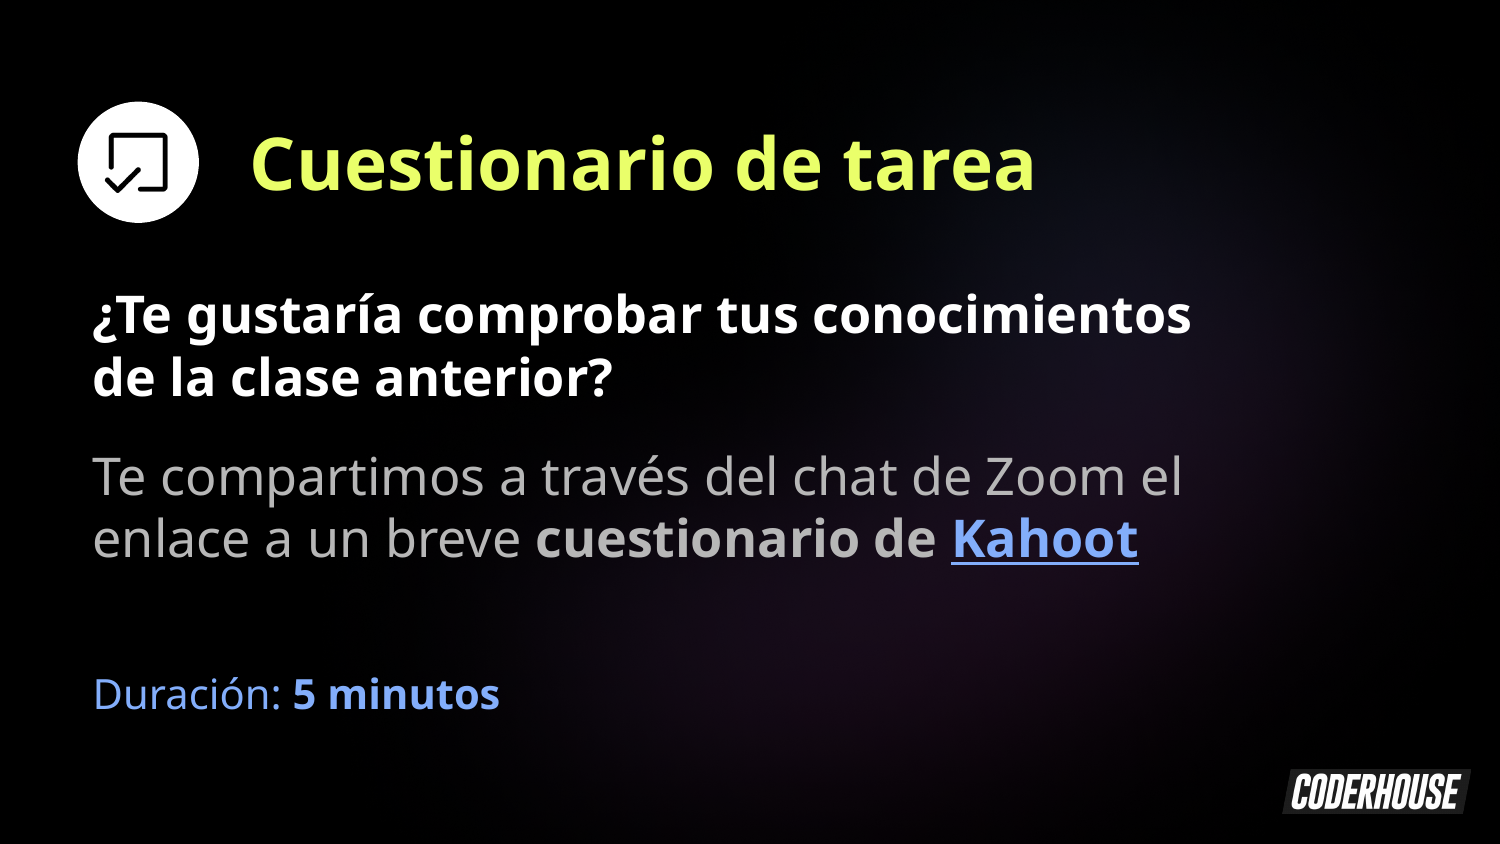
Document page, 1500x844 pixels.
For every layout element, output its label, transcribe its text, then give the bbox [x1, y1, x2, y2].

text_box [77, 101, 200, 224]
text_box Duración: 5 minutos [77, 654, 1254, 733]
picture [0, 0, 1500, 844]
text_box Te compartimos a través del chat de Zoom el enlace a un breve cuestionario de Kahoot [77, 428, 1254, 654]
text_box ¿Te gustaría comprobar tus conocimientos de la clase anterior? [77, 266, 1254, 422]
text_box Cuestionario de tarea [234, 112, 1411, 222]
